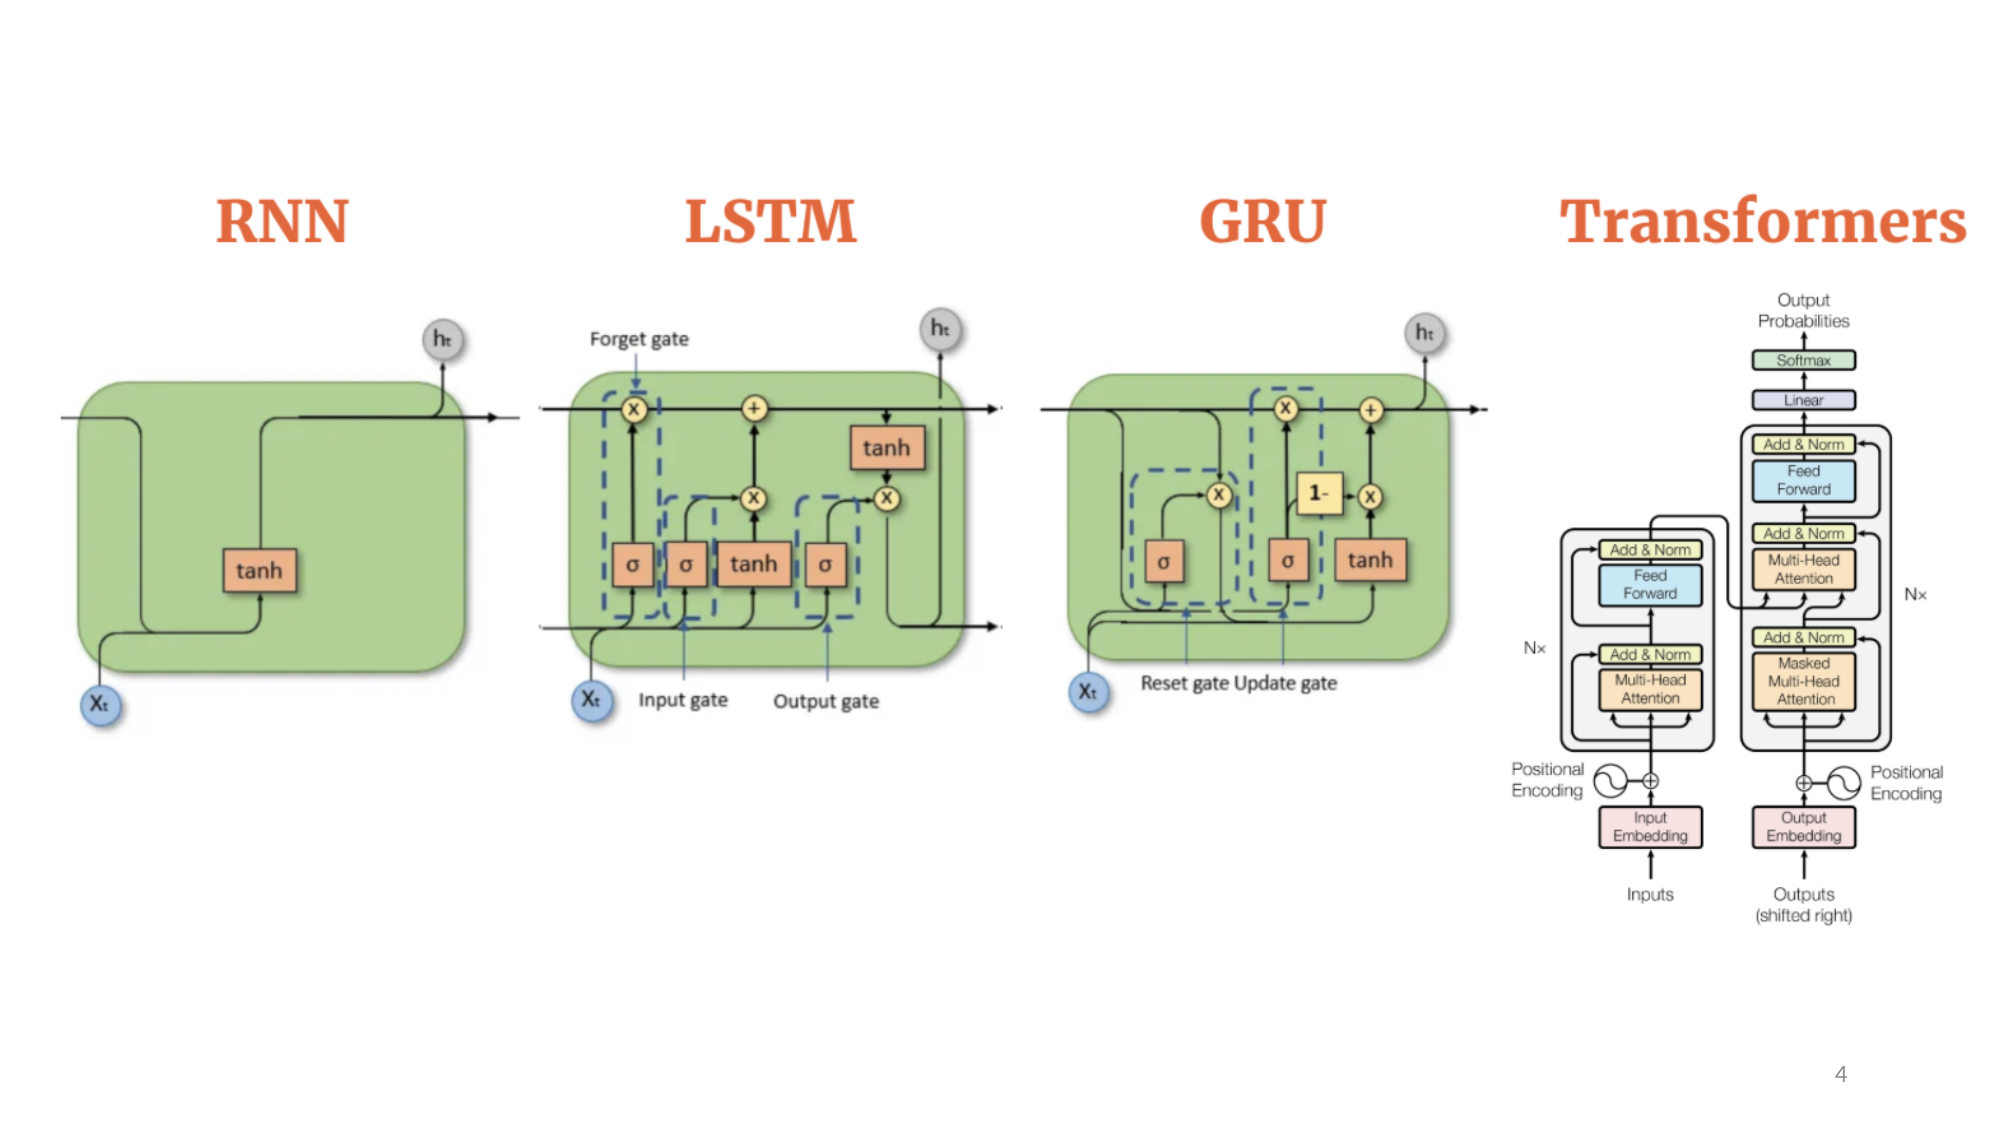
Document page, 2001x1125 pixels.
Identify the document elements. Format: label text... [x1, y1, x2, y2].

picture [19, 130, 1989, 951]
slide_number 4 [1412, 1042, 1863, 1103]
